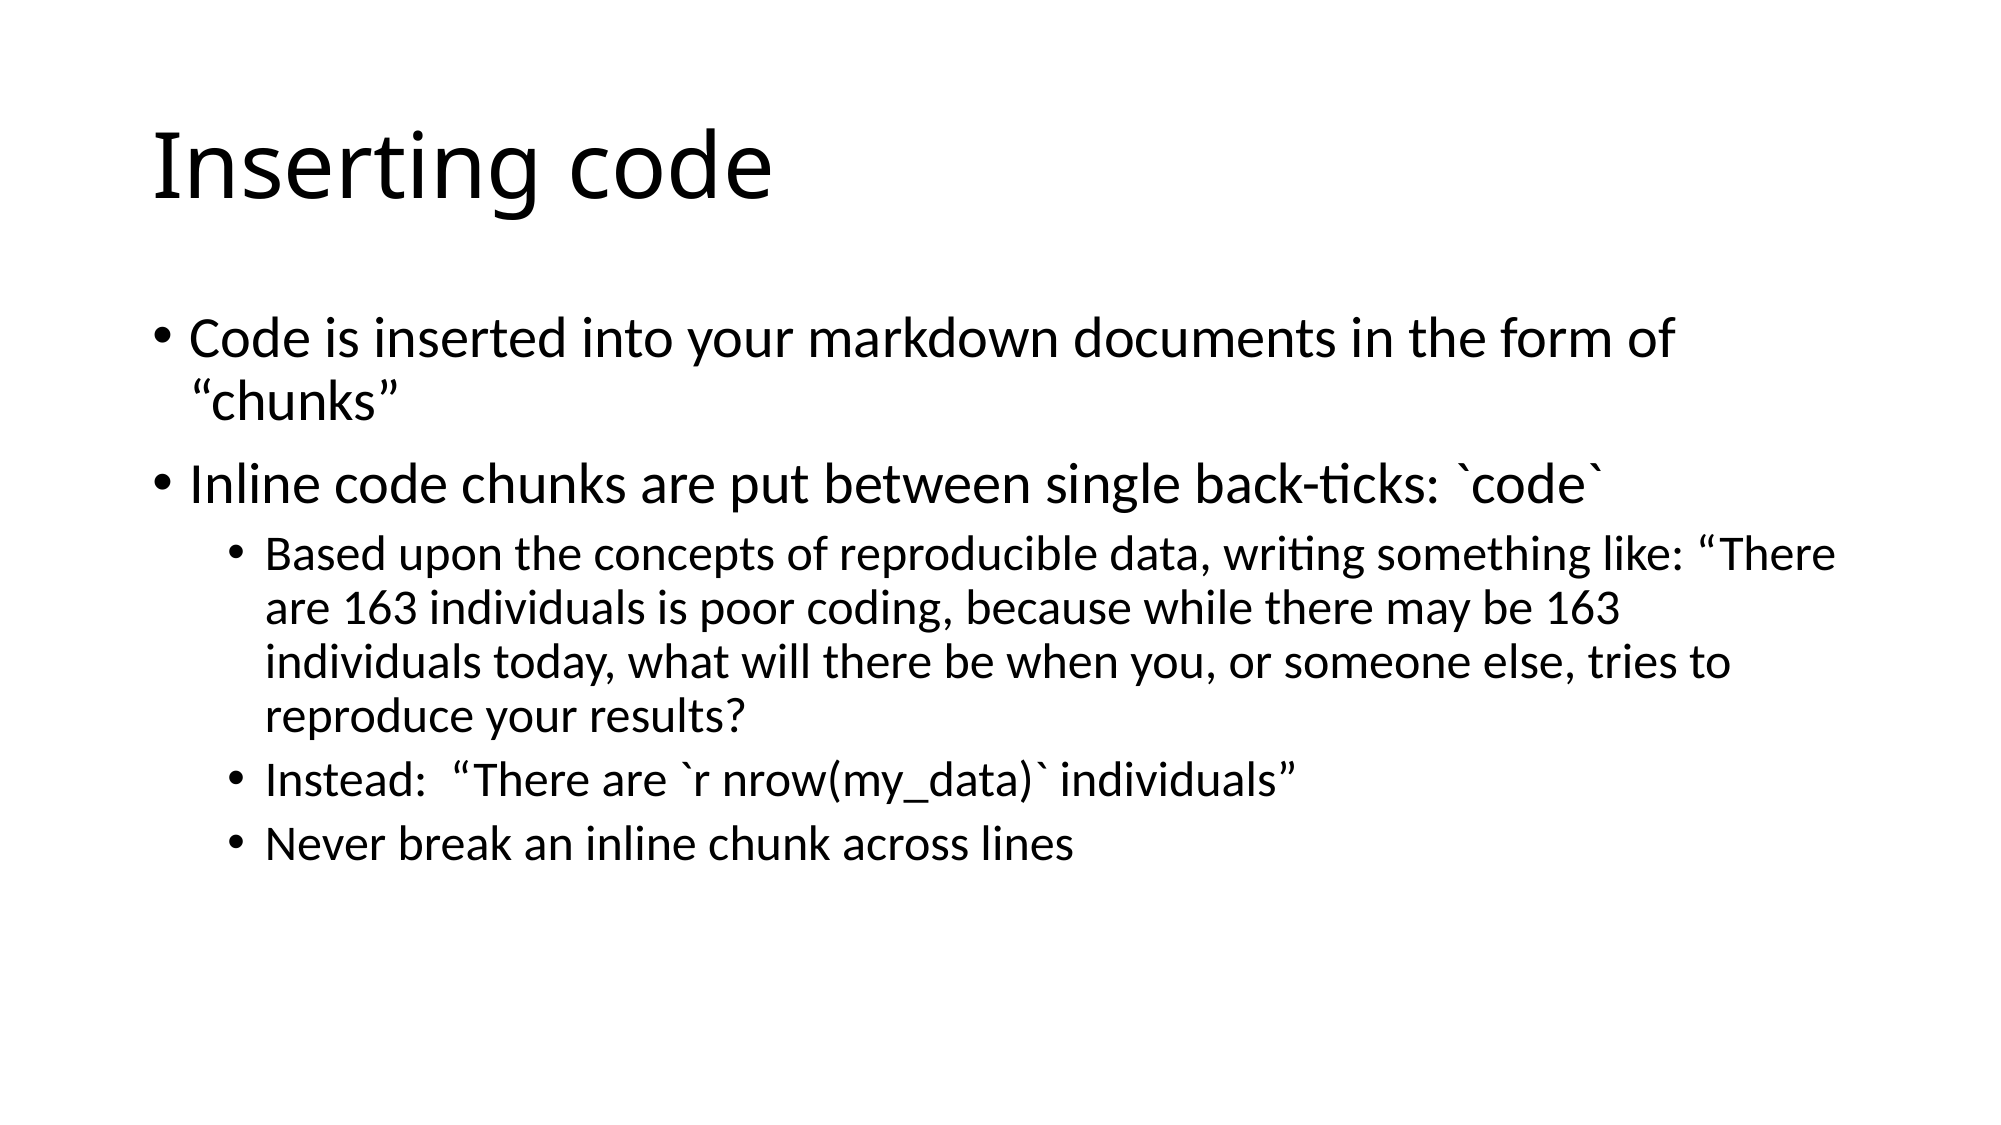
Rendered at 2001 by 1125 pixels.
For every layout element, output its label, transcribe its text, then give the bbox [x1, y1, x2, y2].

list Code is inserted into your markdown documents in the form of “chunks” Inline code chunks are put between single back-ticks: `code` Based upon the concepts of reproducible data, writing something like: “There are 163 individuals is poor coding, because while there may be 163 individuals today, what will there be when you, or someone else, tries to reproduce your results? Instead: “There are `r nrow(my_data)` individuals” Never break an inline chunk across lines [137, 299, 1863, 1014]
title Inserting code [137, 59, 1863, 278]
